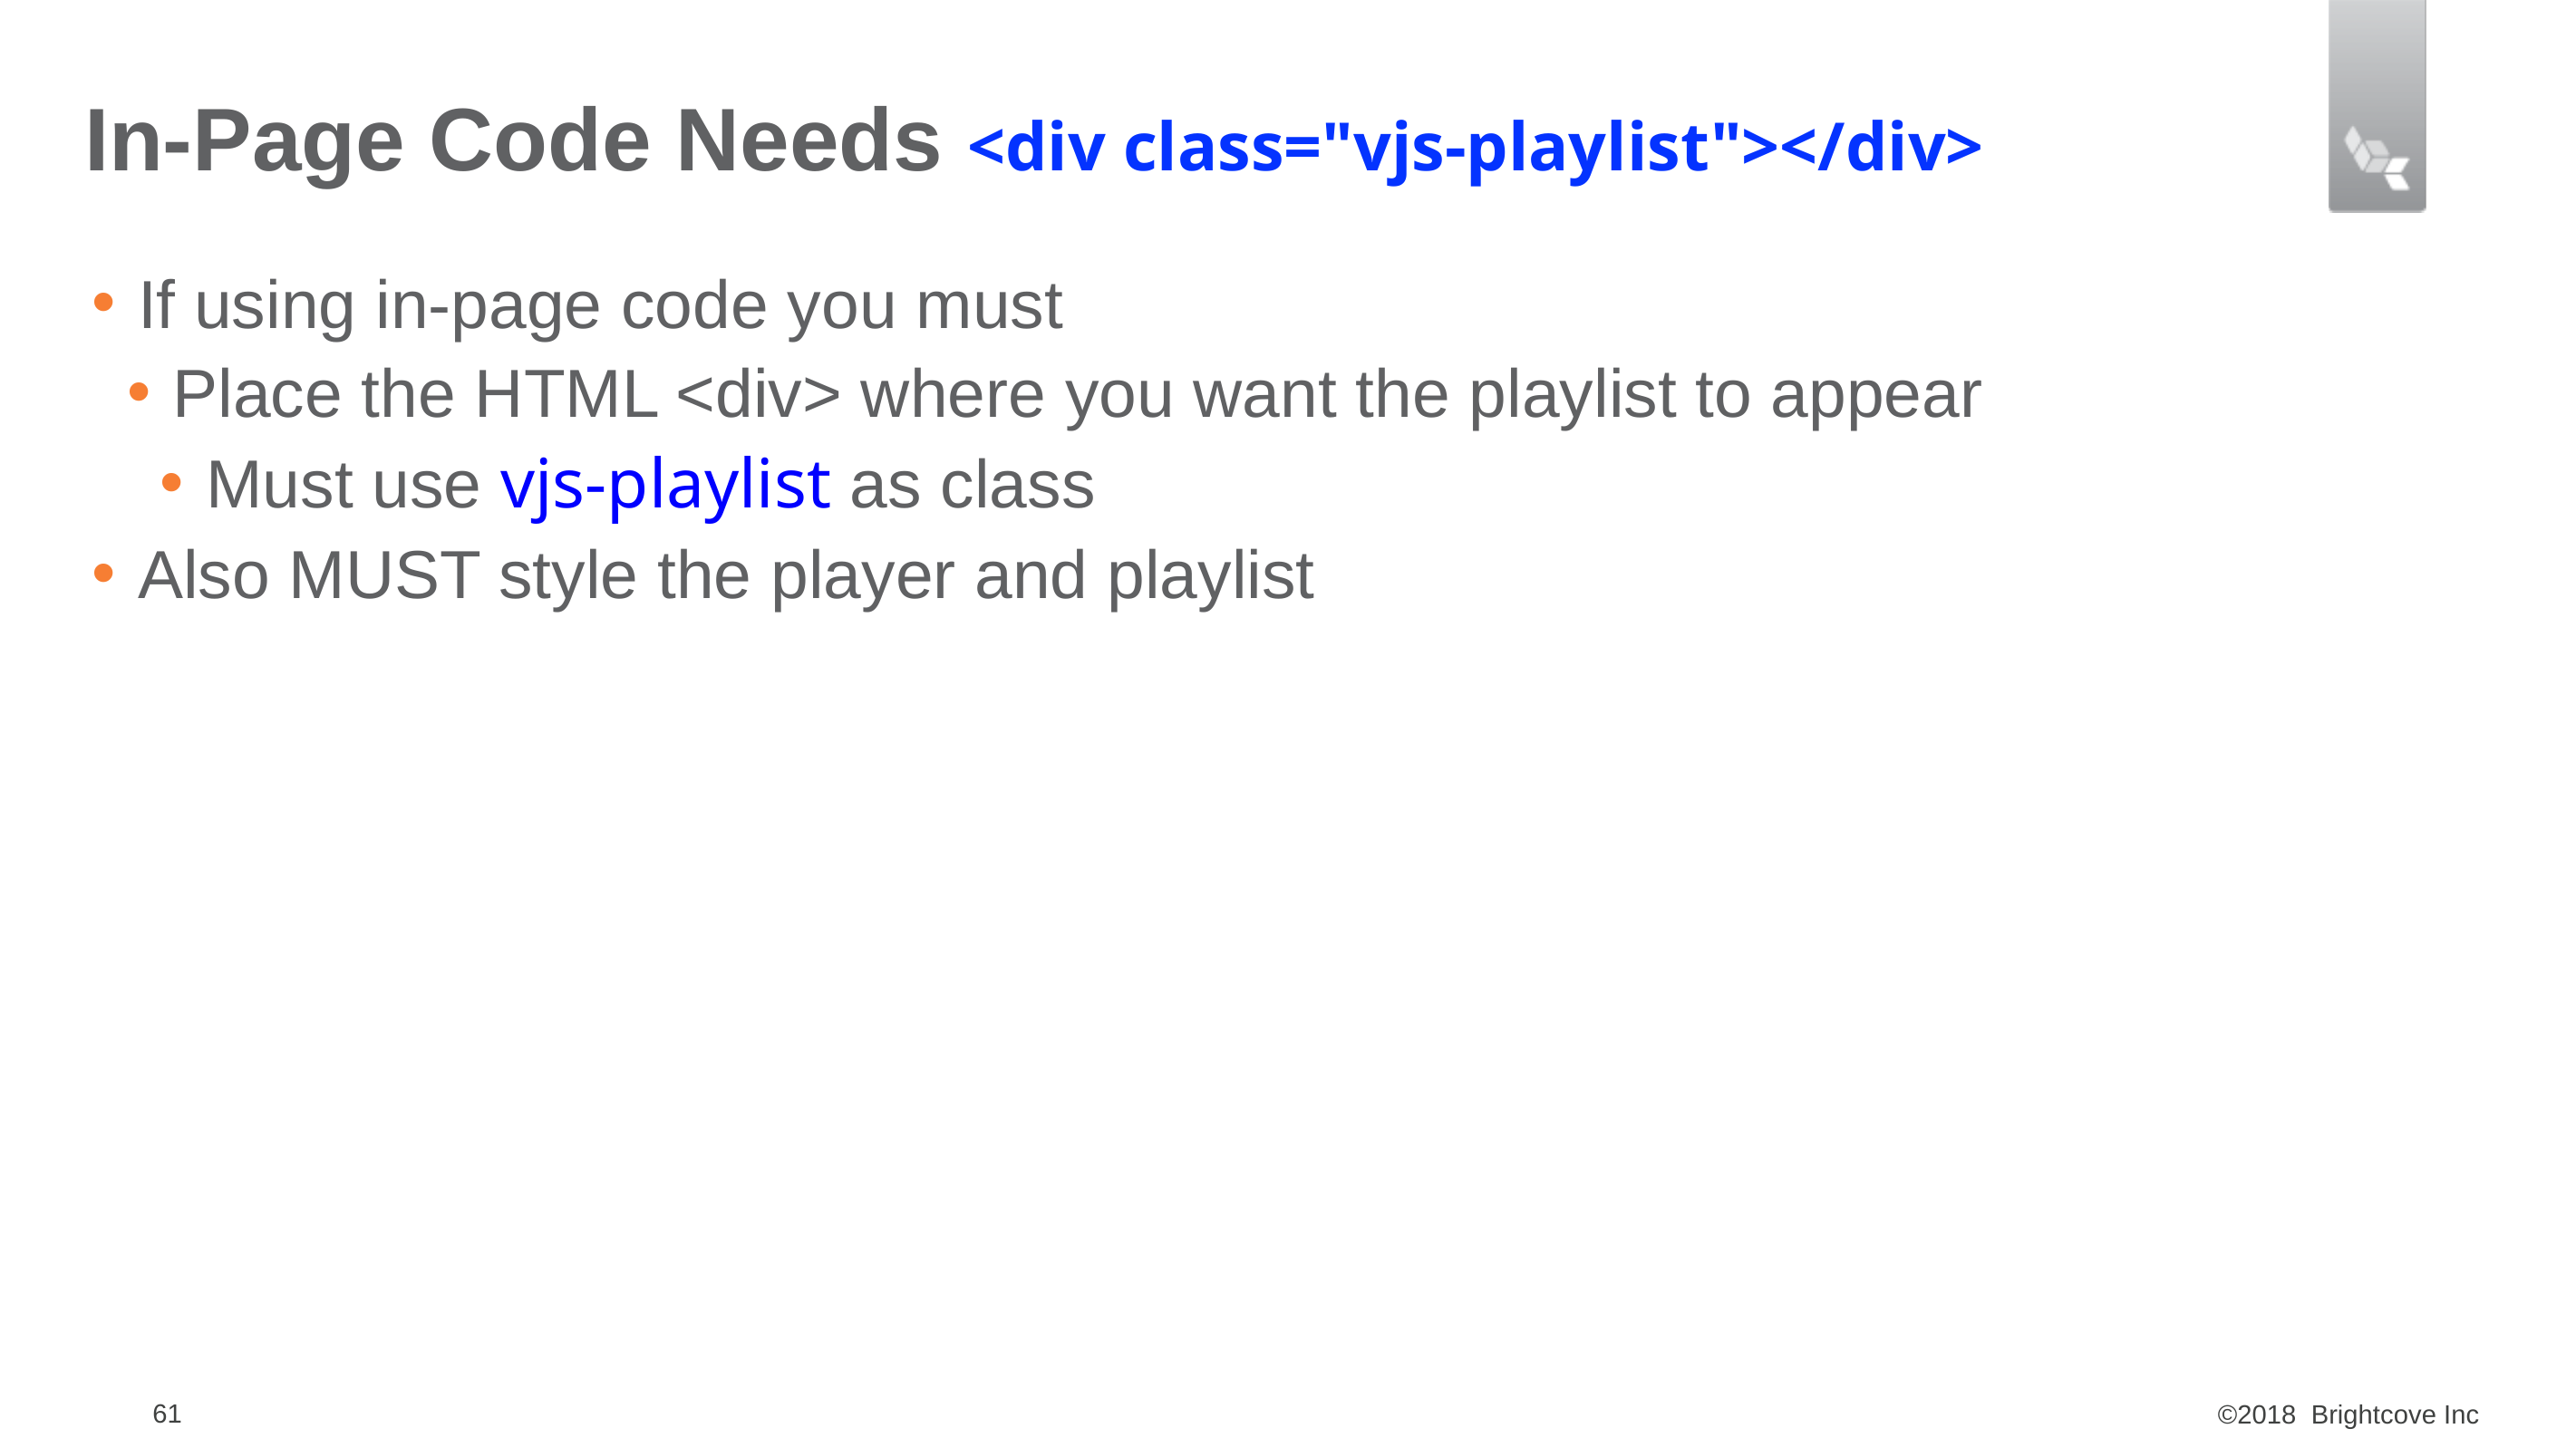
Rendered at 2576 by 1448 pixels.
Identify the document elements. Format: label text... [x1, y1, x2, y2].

slide_number 61 [143, 1390, 189, 1434]
title In-Page Code Needs <div class="vjs-playlist"></div> [72, 38, 2263, 233]
picture [2329, 0, 2428, 213]
list If using in-page code you must Place the HTML <div> where you want the playlist to appear Must use vjs-playlist as class Also MUST style the player and playlist [80, 247, 2442, 1303]
